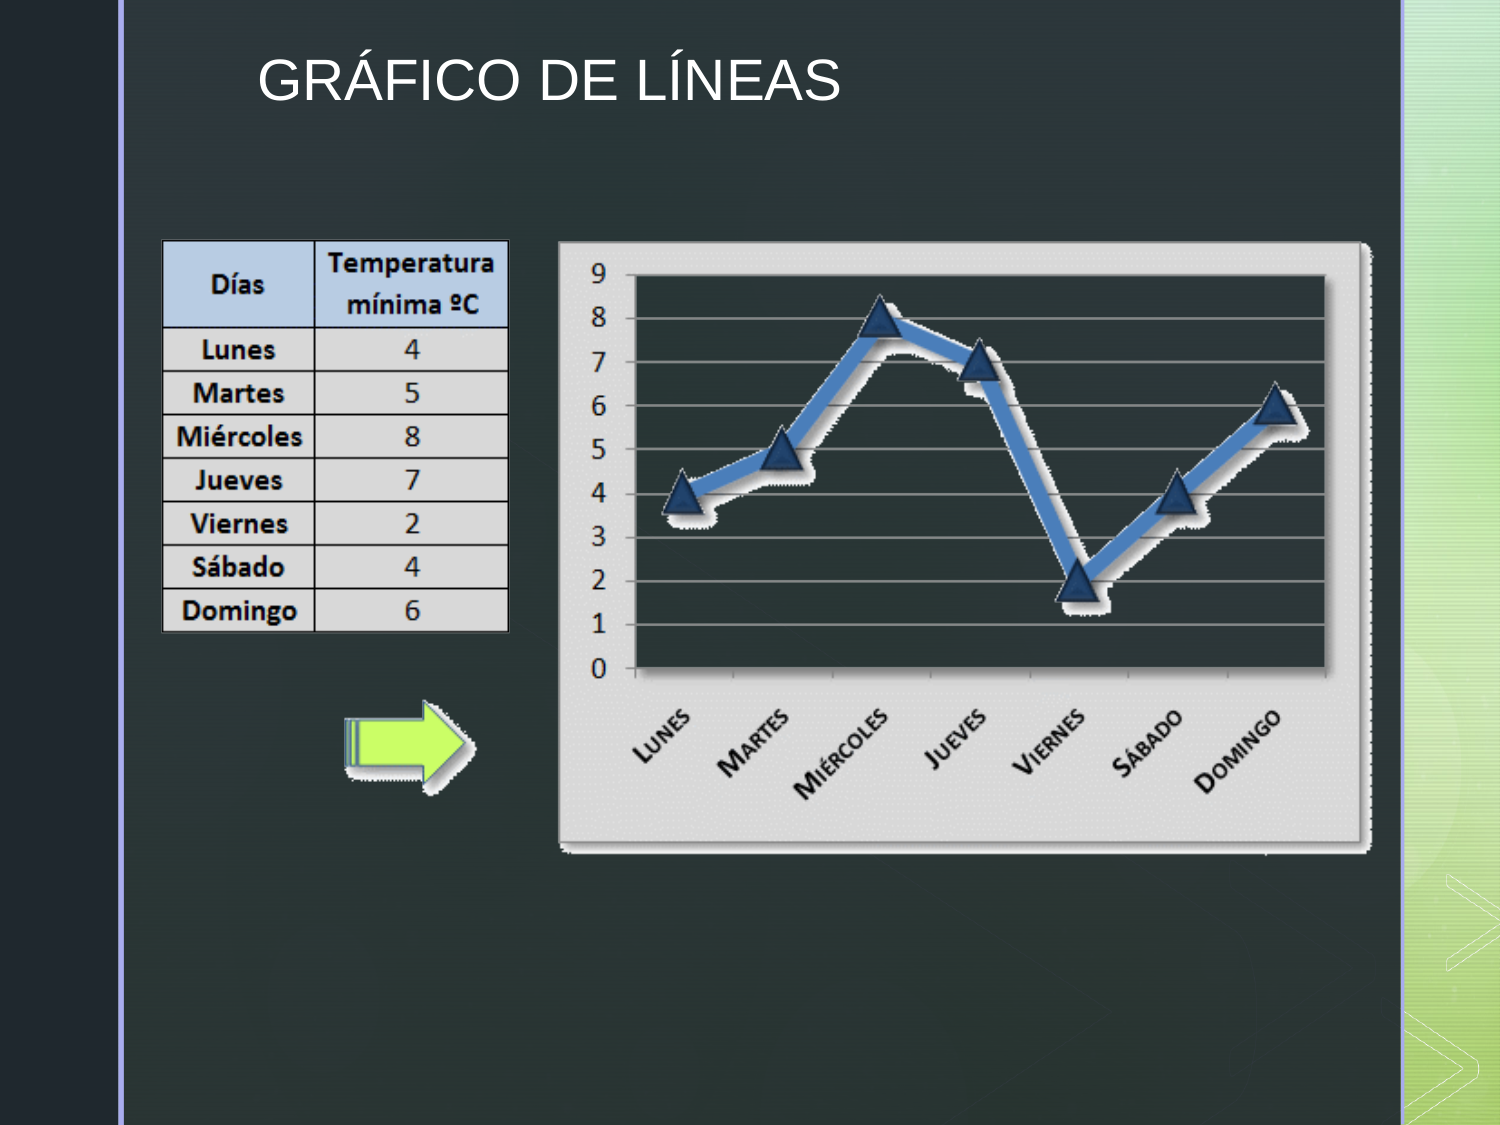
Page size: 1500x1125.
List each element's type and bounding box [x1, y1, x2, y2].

picture [0, 0, 1500, 1125]
list [150, 230, 1377, 859]
